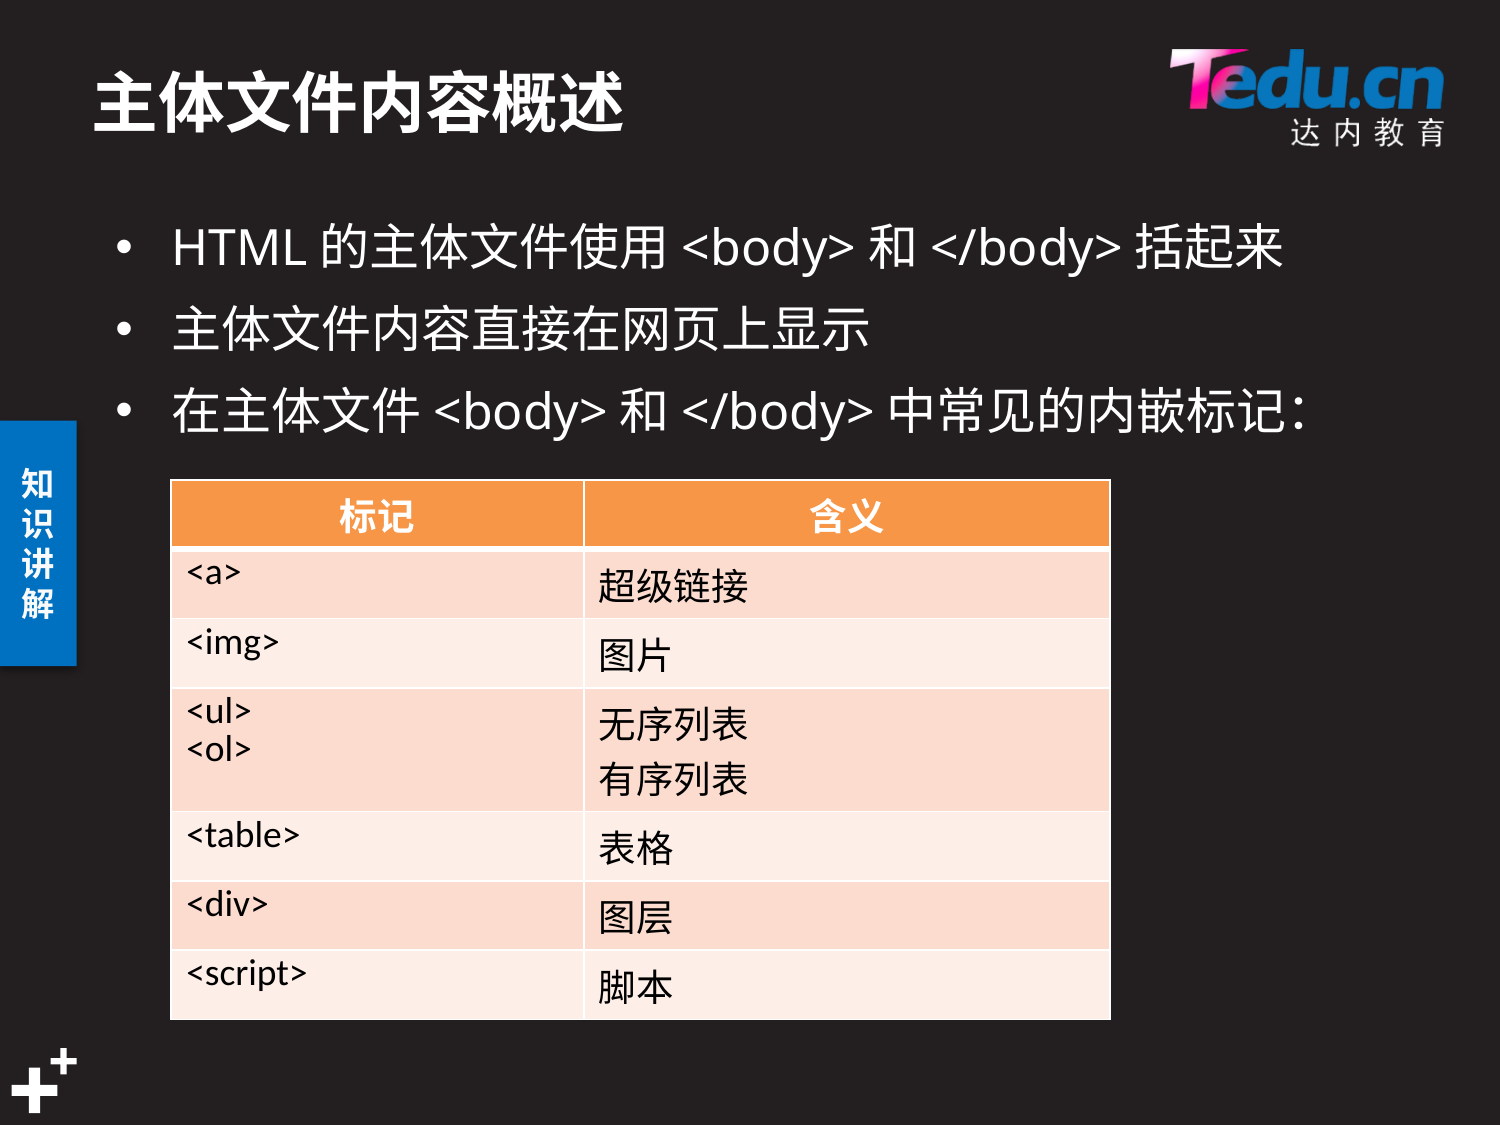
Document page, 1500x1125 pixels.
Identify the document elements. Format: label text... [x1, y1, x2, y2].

table_cell 表格 [585, 812, 1109, 880]
picture [1157, 35, 1459, 162]
table_header 含义 [585, 481, 1109, 546]
table_cell <img> [172, 619, 583, 687]
table_header 标记 [172, 481, 583, 546]
table_cell 无序列表 有序列表 [585, 689, 1109, 811]
table_cell <table> [172, 812, 583, 880]
title 主体文件内容概述 [76, 42, 1188, 160]
list HTML的主体文件使用<body>和</body>括起来 主体文件内容直接在网页上显示 在主体文件<body>和</body>中常见的内嵌标记： [100, 196, 1436, 539]
table_cell <div> [172, 882, 583, 949]
table_cell 图片 [585, 619, 1109, 687]
table_cell 脚本 [585, 951, 1109, 1019]
table_cell 超级链接 [585, 552, 1109, 618]
table_cell <ul> <ol> [172, 689, 583, 811]
table_cell 图层 [585, 882, 1109, 949]
table_cell <a> [172, 552, 583, 618]
table_cell <script> [172, 951, 583, 1019]
